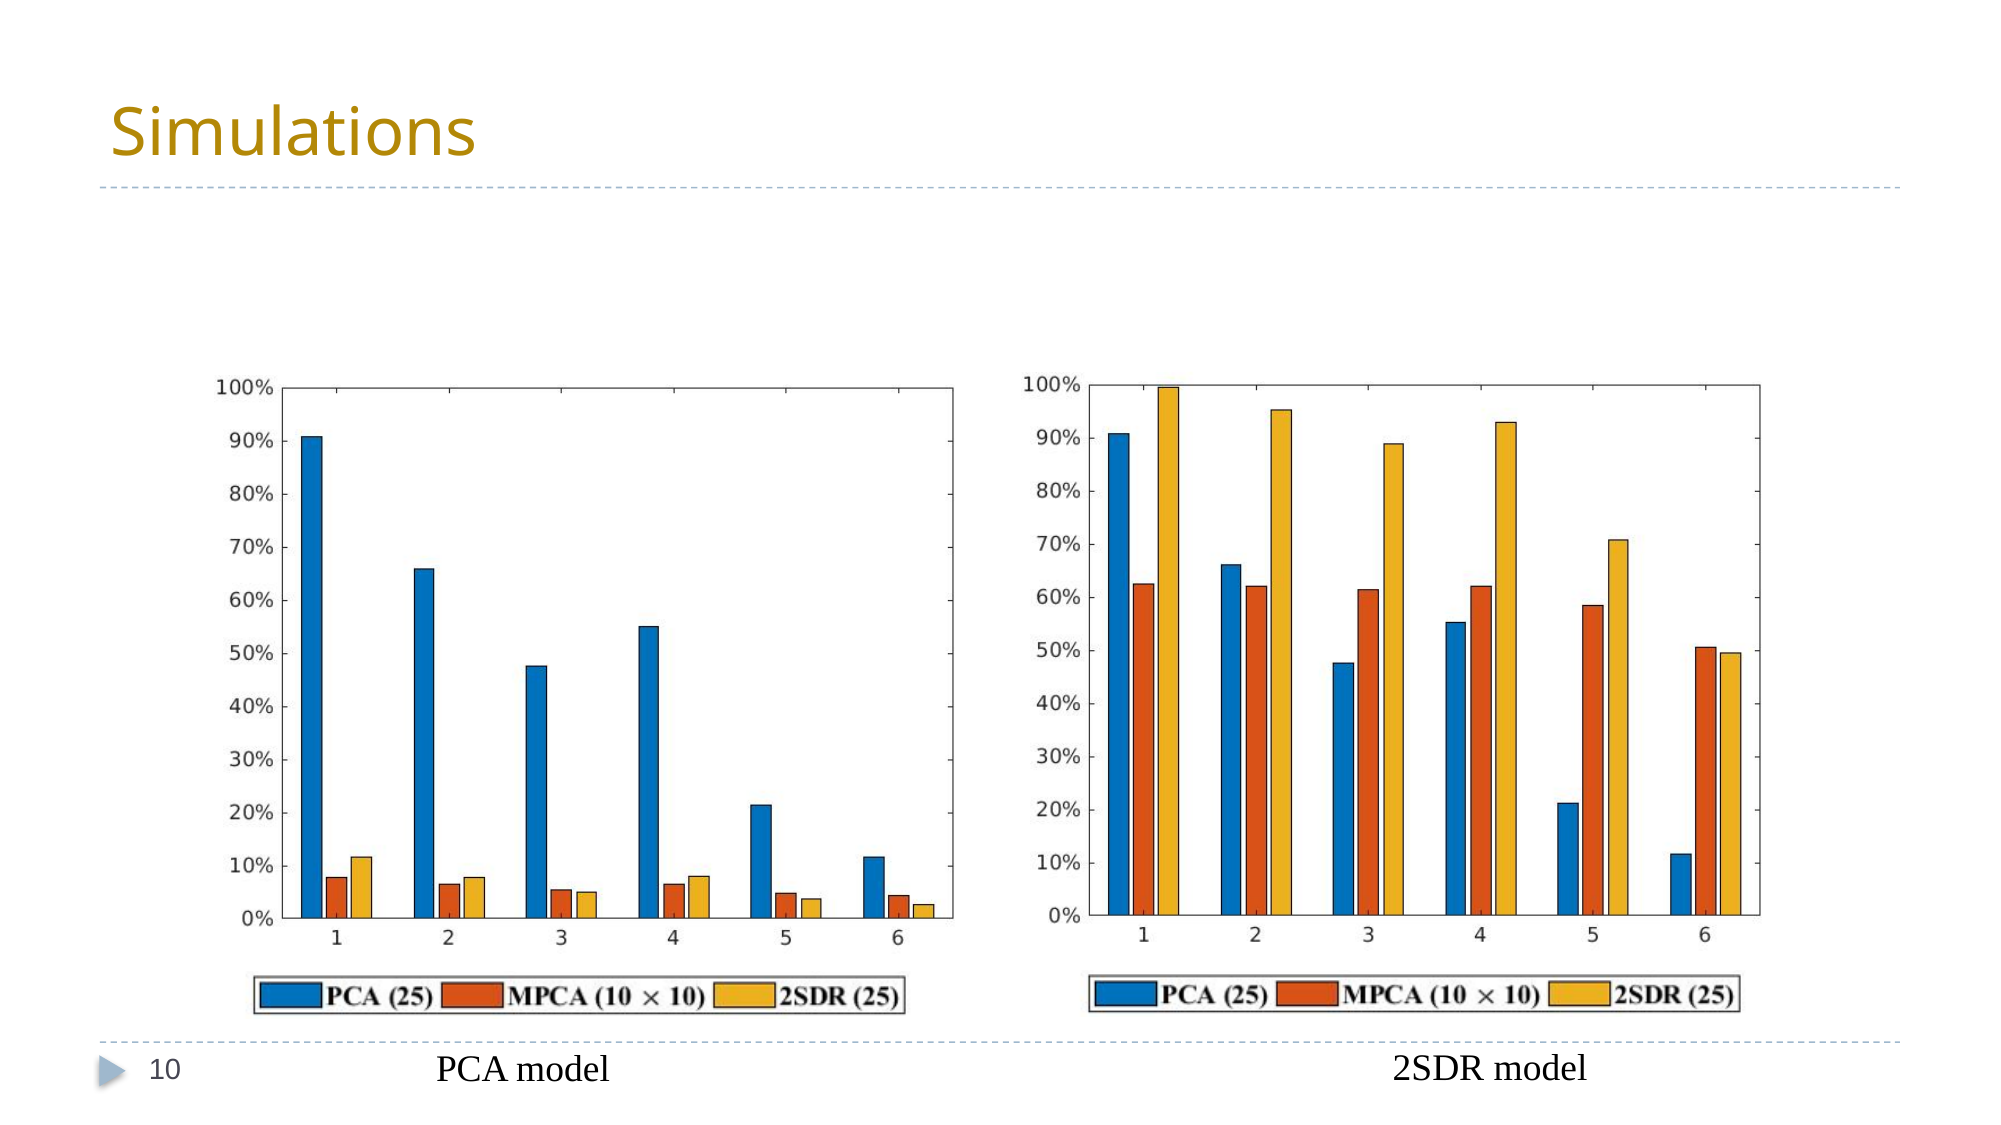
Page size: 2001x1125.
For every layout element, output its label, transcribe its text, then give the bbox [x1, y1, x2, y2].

picture [235, 971, 921, 1019]
text_box PCA model [421, 1036, 737, 1097]
picture [976, 336, 1843, 1018]
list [169, 339, 974, 990]
slide_number 10 [134, 1042, 568, 1103]
title Simulations [95, 13, 1897, 177]
text_box 2SDR model [1377, 1035, 1693, 1095]
